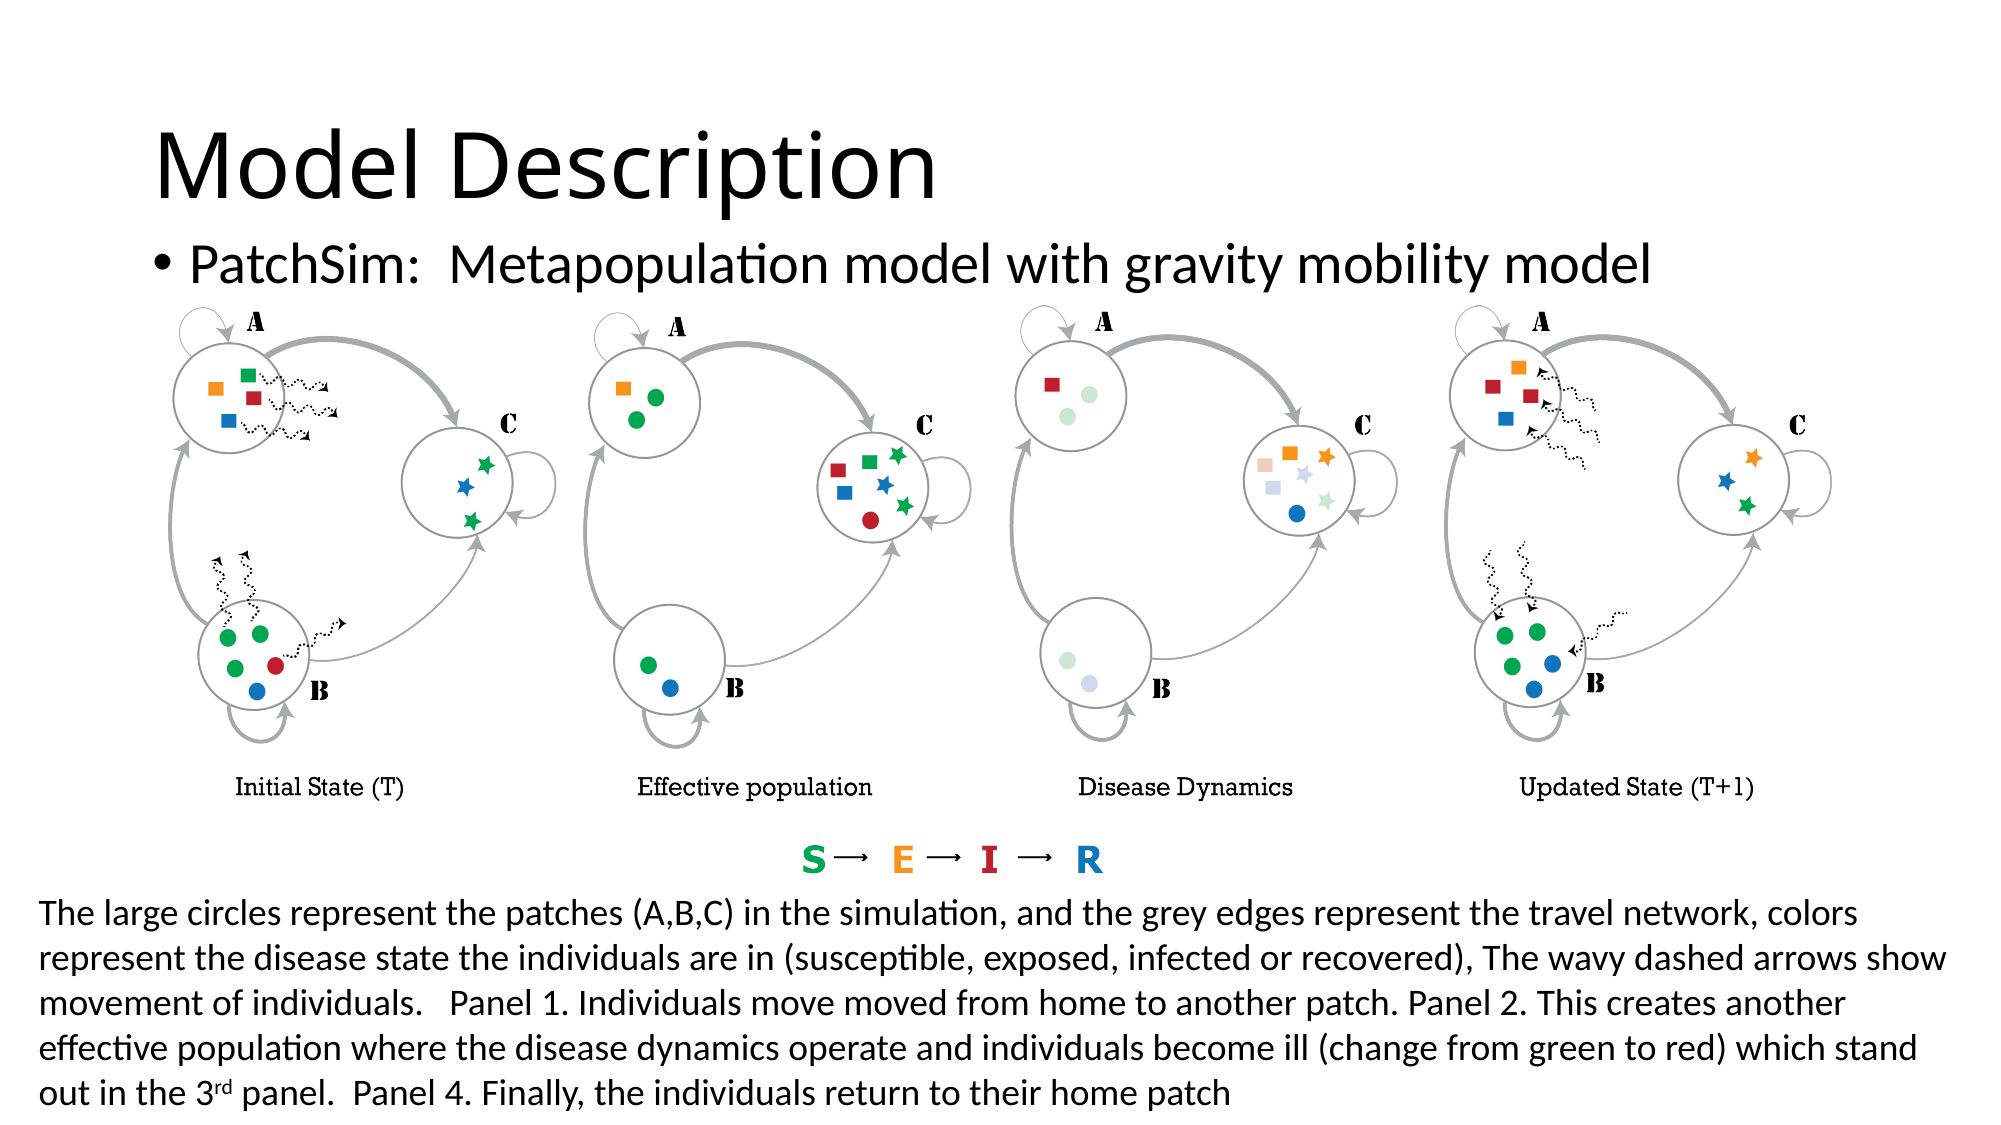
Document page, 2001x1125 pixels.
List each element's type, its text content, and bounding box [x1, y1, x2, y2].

text_box PatchSim: Metapopulation model with gravity mobility model [137, 225, 1863, 369]
text_box The large circles represent the patches (A,B,C) in the simulation, and the grey edges represent the travel network, colors represent the disease state the individuals are in (susceptible, exposed, infected or recovered), The wavy dashed arrows show movement of individuals. Panel 1. Individuals move moved from home to another patch. Panel 2. This creates another effective population where the disease dynamics operate and individuals become ill (change from green to red) which stand out in the 3rd panel. Panel 4. Finally, the individuals return to their home patch [23, 880, 1979, 1121]
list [168, 305, 1832, 881]
title Model Description [137, 59, 1863, 225]
